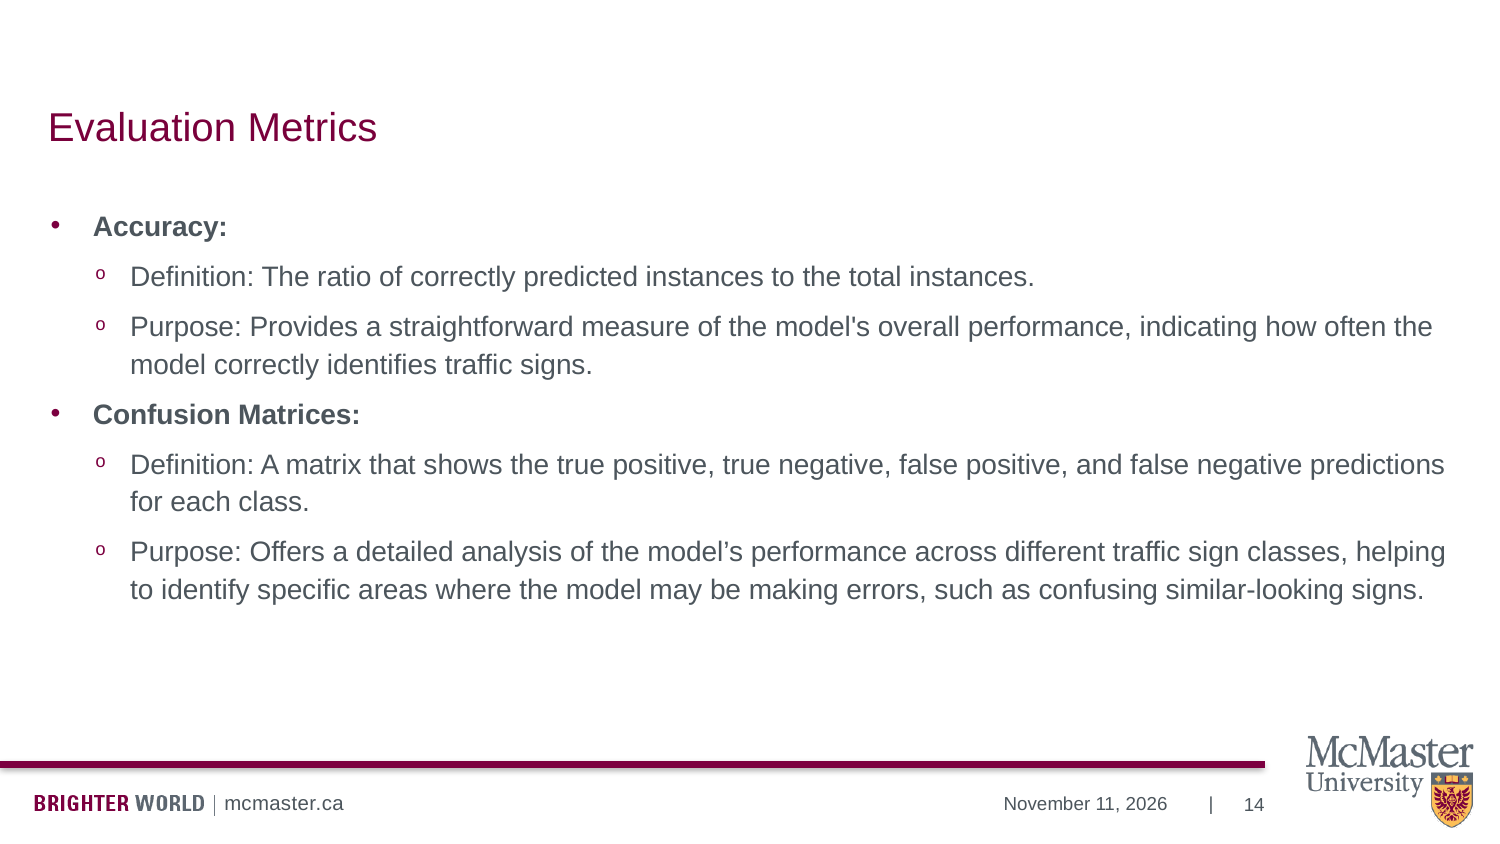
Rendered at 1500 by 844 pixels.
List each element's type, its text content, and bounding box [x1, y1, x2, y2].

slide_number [861, 780, 1183, 826]
slide_number 14 [1186, 780, 1265, 826]
picture [1306, 735, 1474, 828]
text_box [32, 192, 1474, 733]
title Evaluation Metrics [32, 68, 1474, 150]
picture [32, 793, 220, 816]
